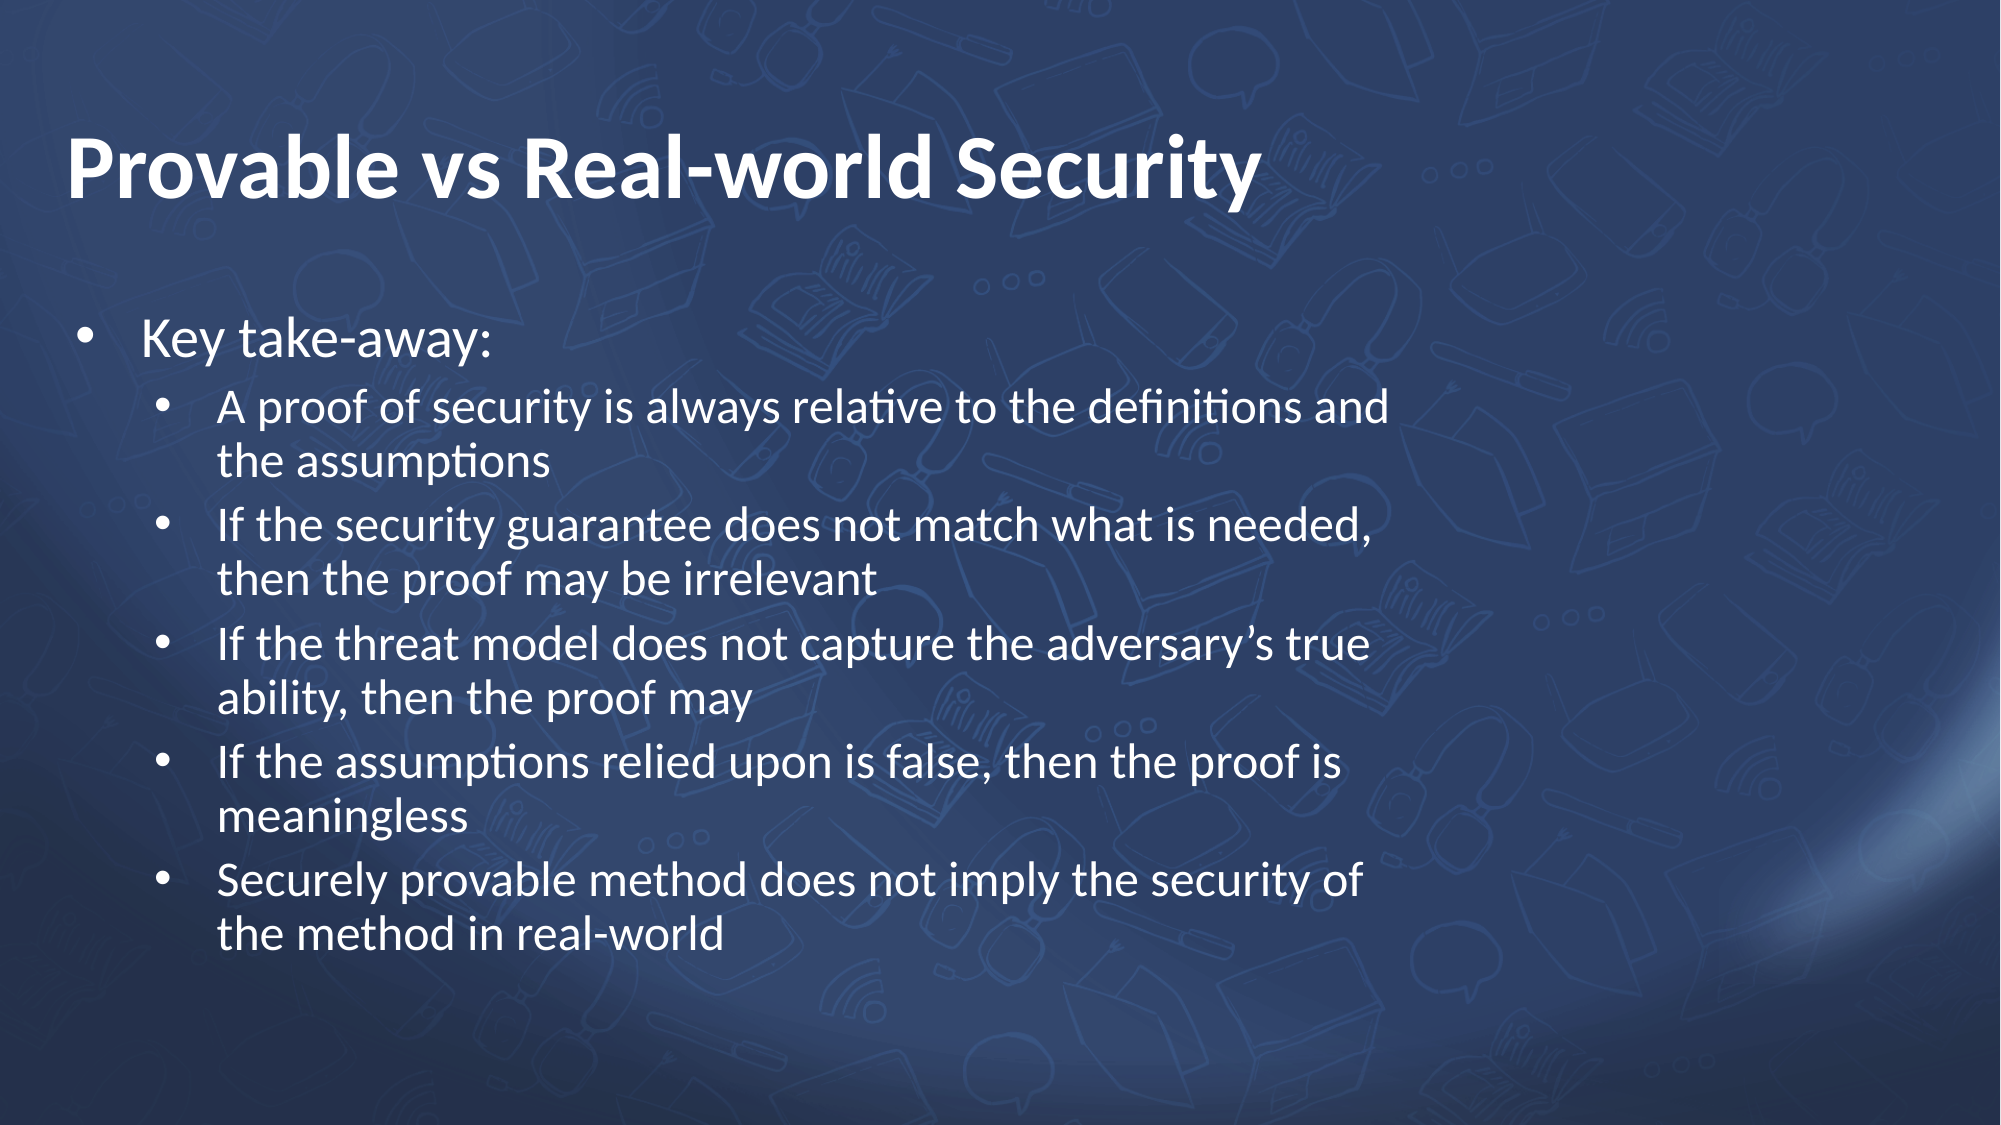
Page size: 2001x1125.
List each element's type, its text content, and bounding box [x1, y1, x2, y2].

list Key take-away: A proof of security is always relative to the definitions and the assumptions If the security guarantee does not match what is needed, then the proof may be irrelevant If the threat model does not capture the adversary’s true ability, then the proof may If the assumptions relied upon is false, then the proof is meaningless Securely provable method does not imply the security of the method in real-world [51, 299, 1413, 1107]
picture [0, 0, 2001, 1125]
title Provable vs Real-world Security [51, 59, 1950, 278]
